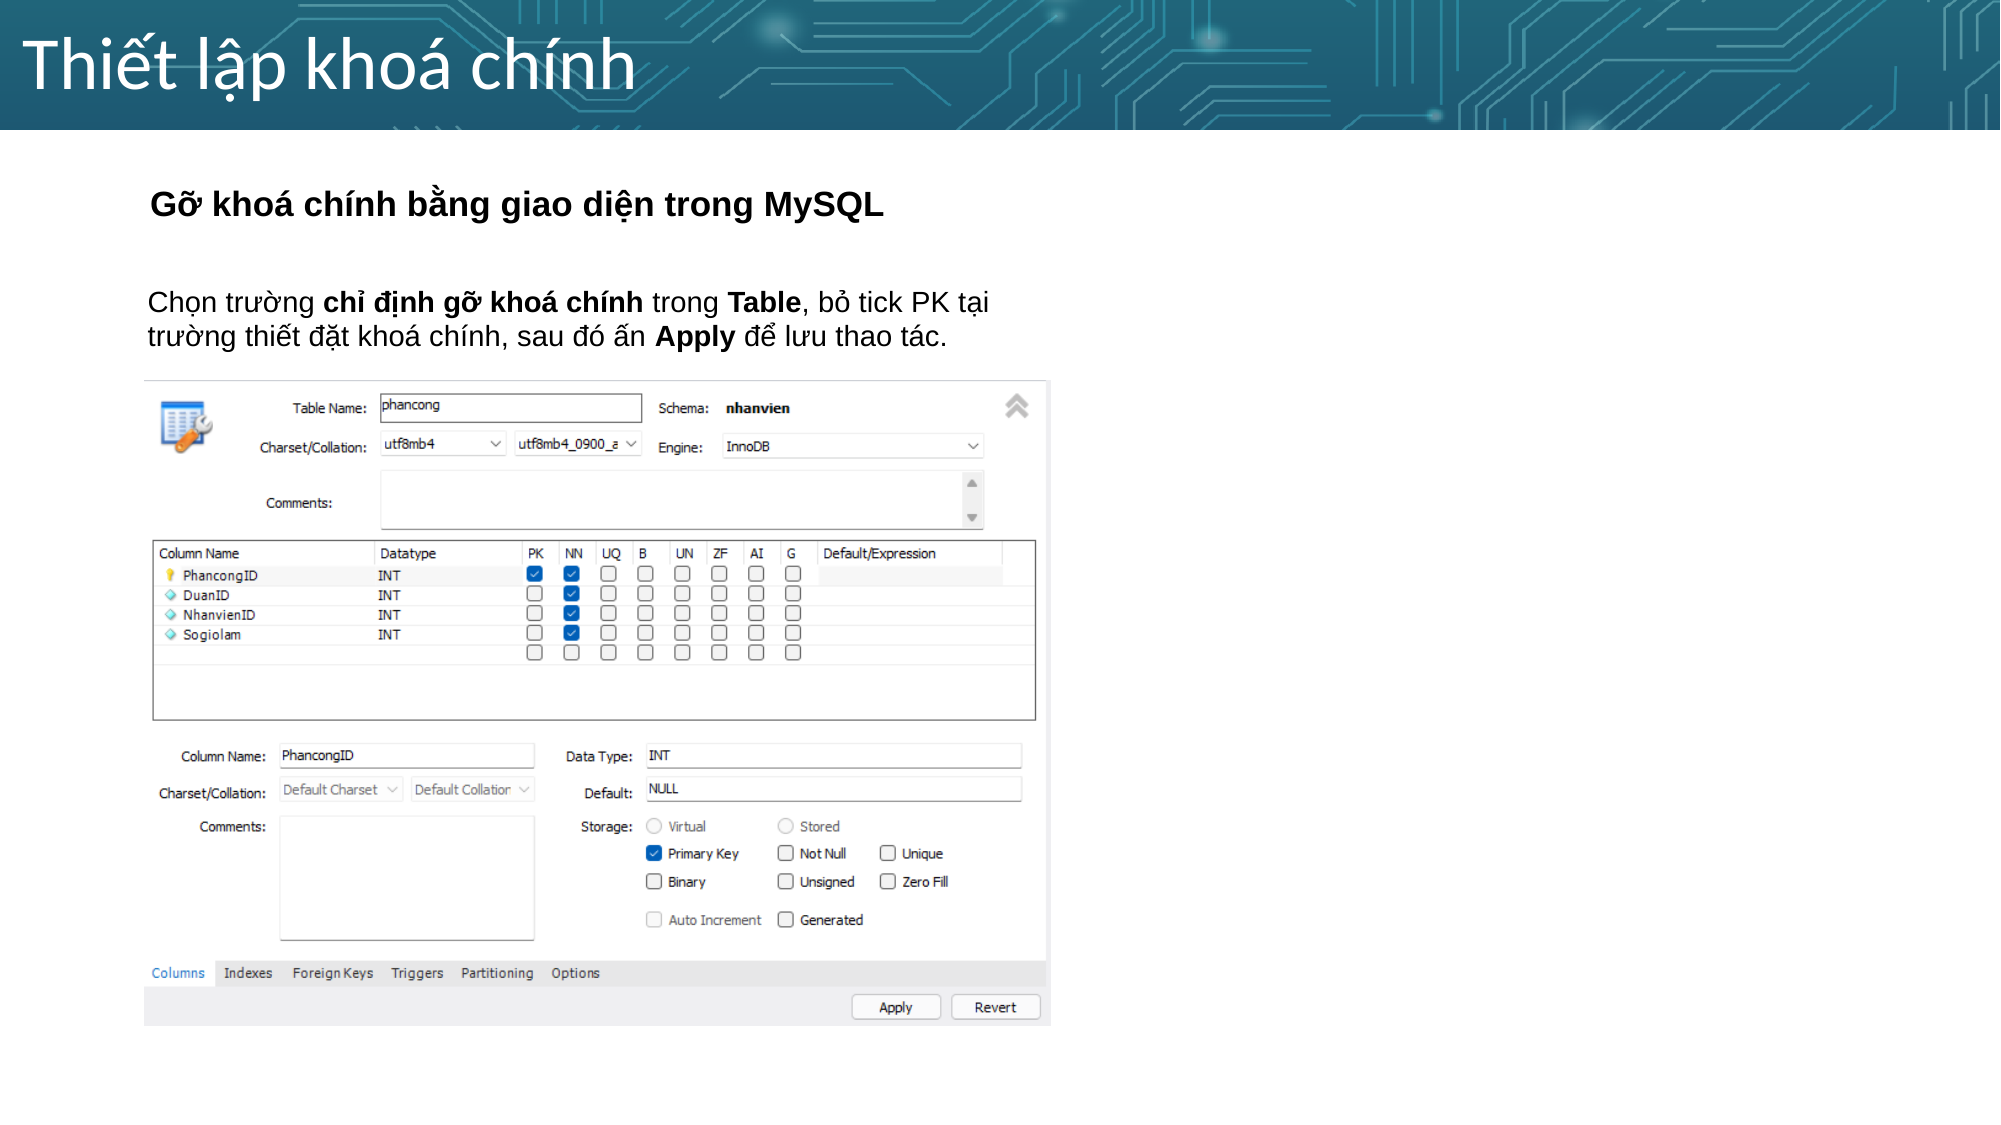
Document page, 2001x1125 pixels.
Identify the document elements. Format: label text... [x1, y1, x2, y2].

picture [144, 380, 1051, 1027]
text_box Gỡ khoá chính bằng giao diện trong MySQL [135, 173, 901, 231]
picture [0, 0, 2000, 130]
text_box Chọn trường chỉ định gỡ khoá chính trong Table, bỏ tick PK tại trường thiết đặt khoá chính, sau đó ấn Apply để lưu thao tác. [132, 275, 1014, 361]
